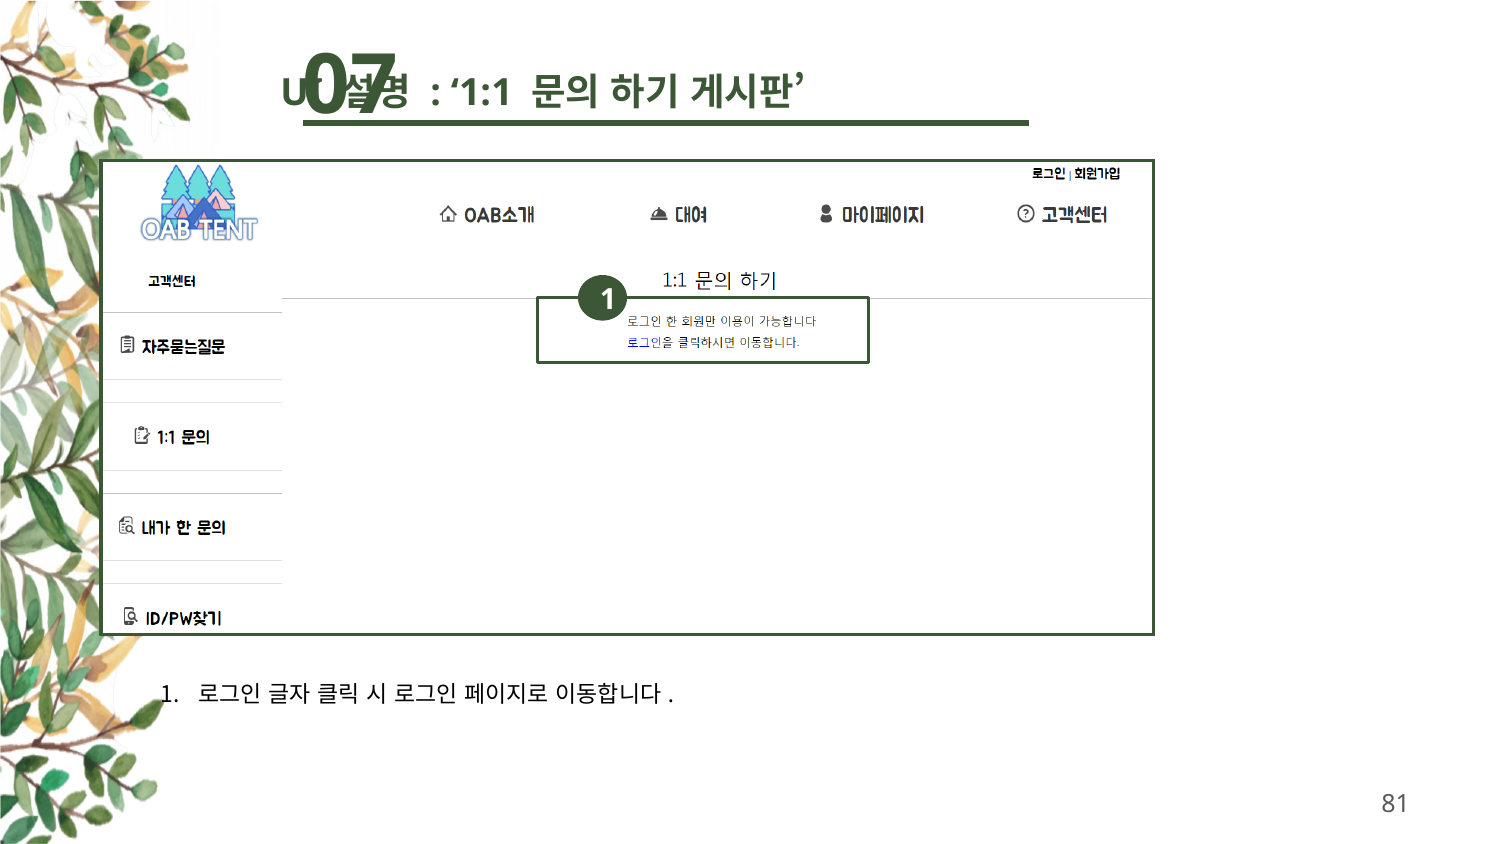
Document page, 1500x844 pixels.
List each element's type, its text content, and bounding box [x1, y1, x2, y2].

text_box 로그인 글자 클릭 시 로그인 페이지로 이동합니다. [146, 658, 1284, 714]
picture [0, 1, 1152, 843]
slide_number 81 [1074, 782, 1425, 827]
text_box UI 설명 : ‘1:1 문의 하기 게시판’ [265, 60, 1152, 121]
text_box 07 [288, 22, 1044, 60]
text_box 07 [288, 121, 1044, 138]
